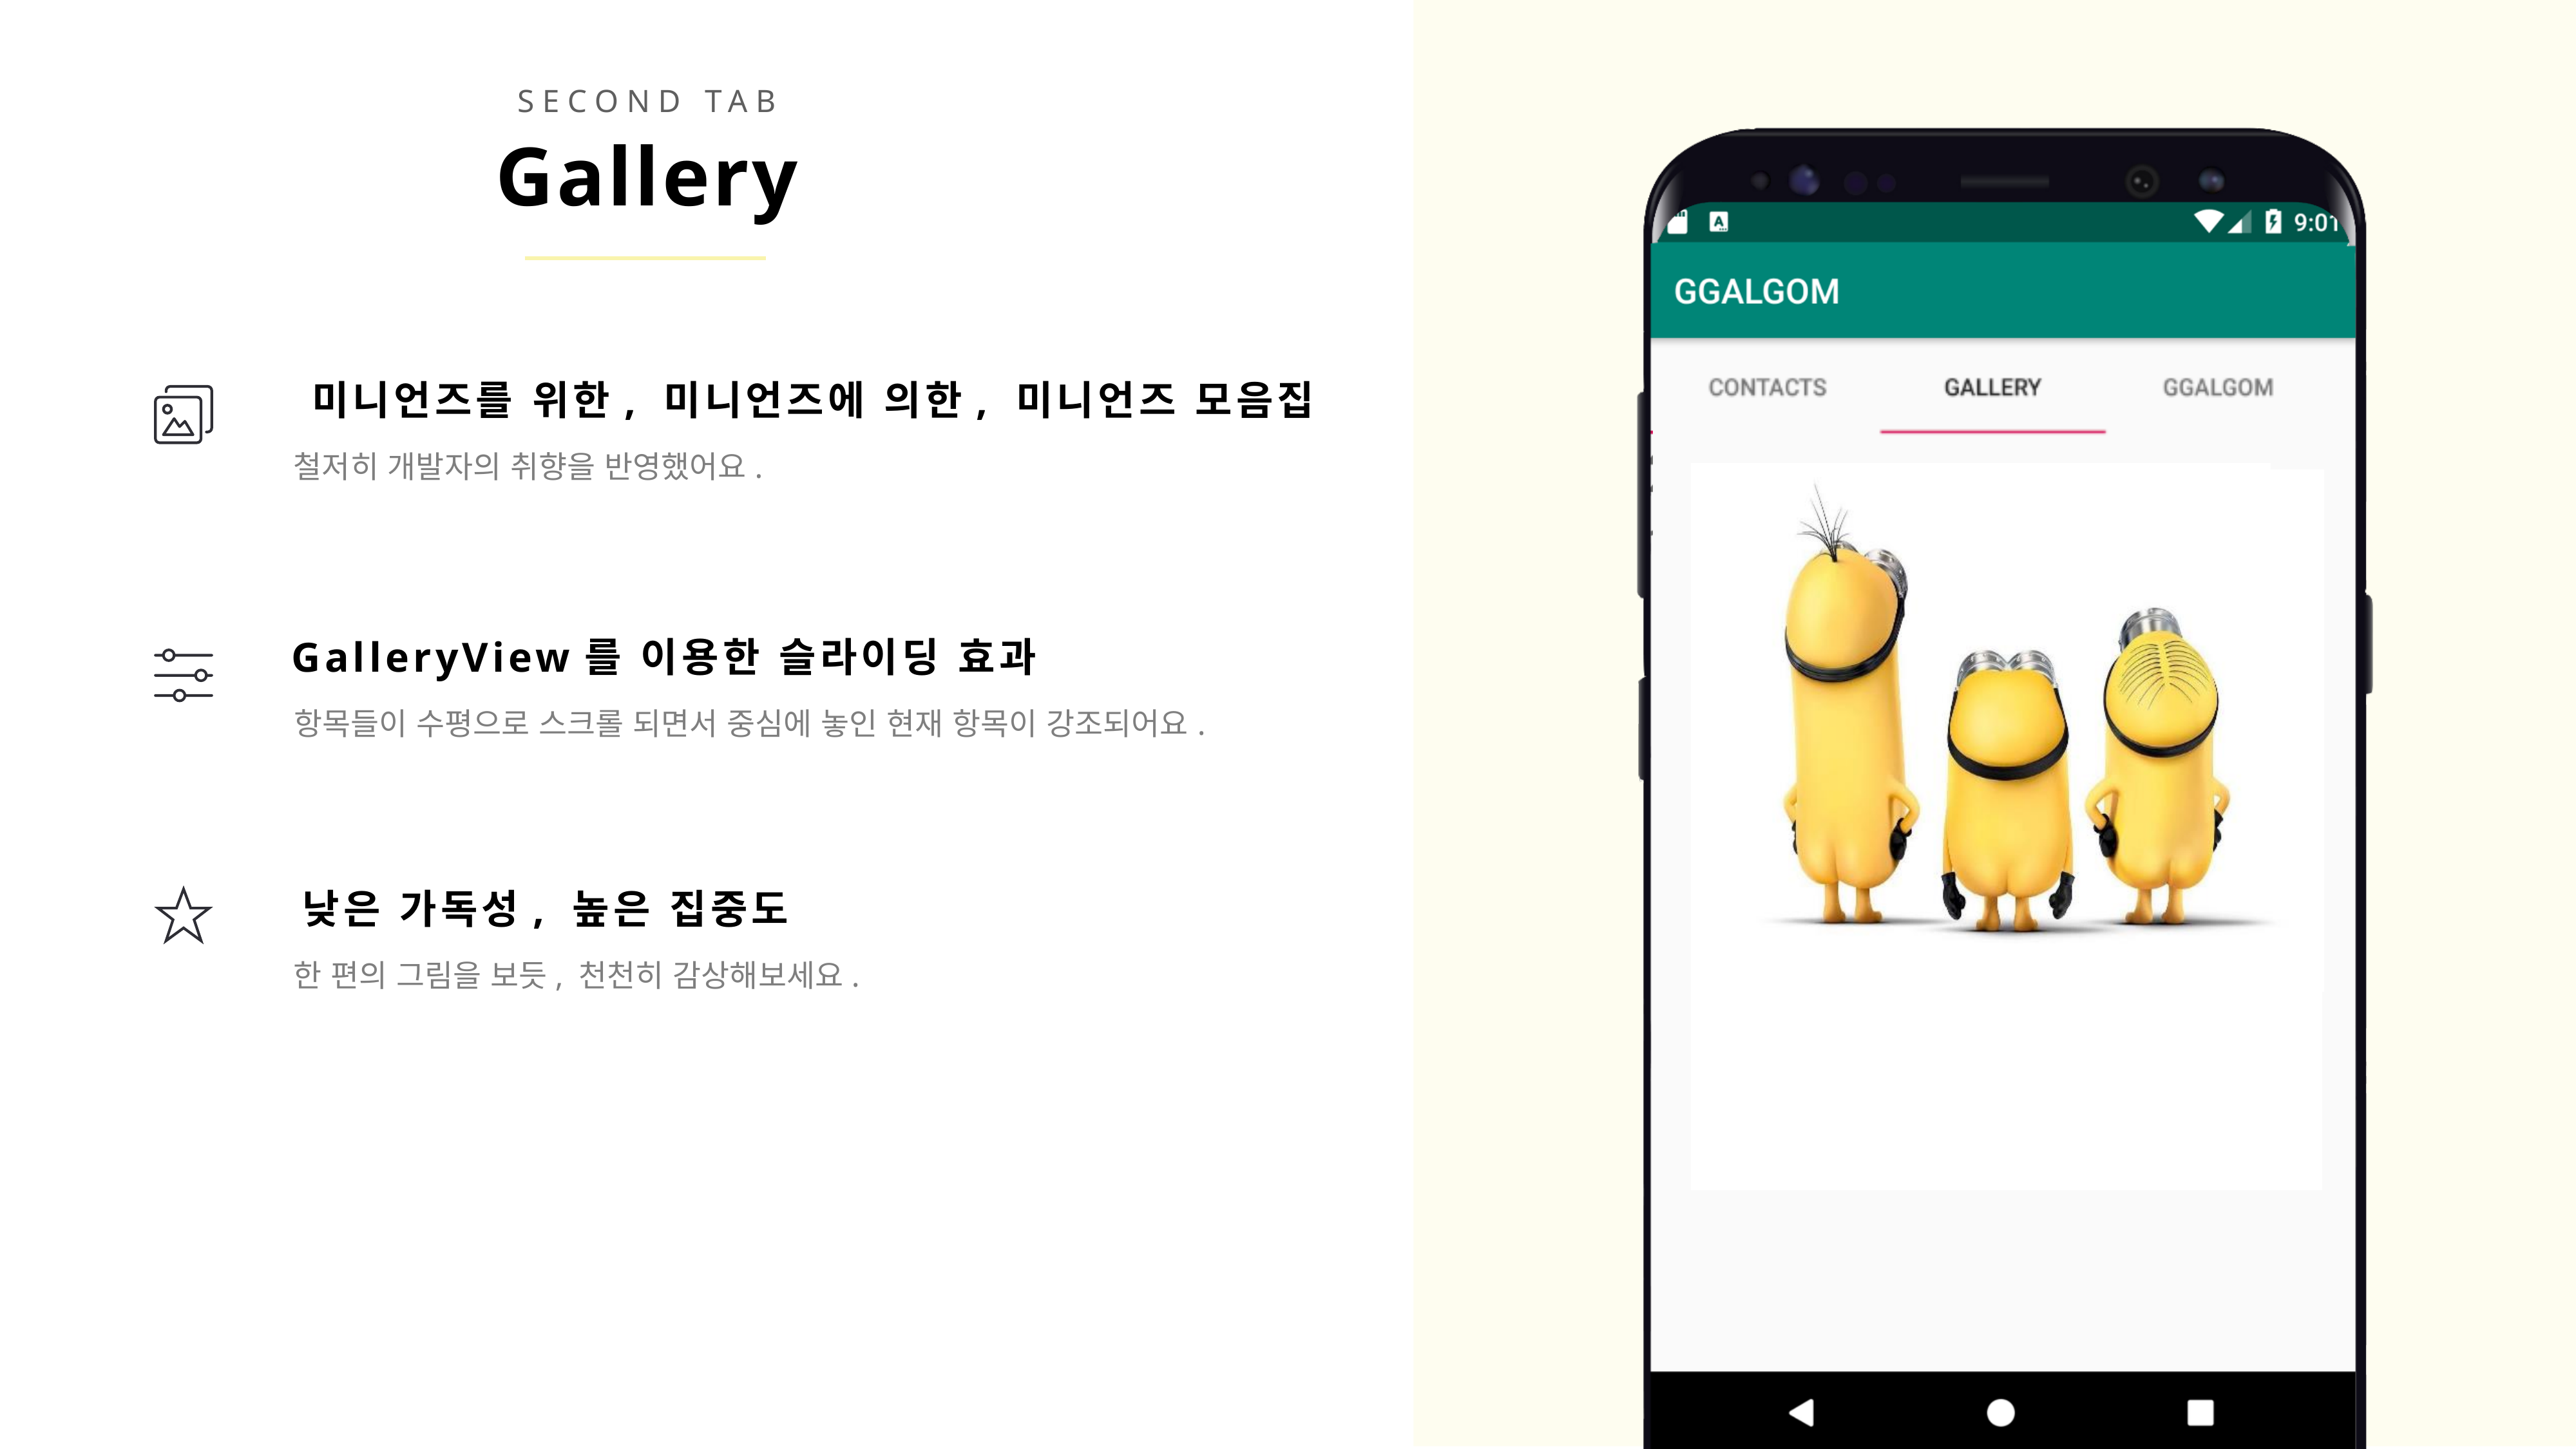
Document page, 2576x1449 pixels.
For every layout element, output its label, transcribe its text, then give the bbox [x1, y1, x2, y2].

text_box SECOND TAB [508, 77, 786, 124]
text_box [1413, 0, 2576, 1447]
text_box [1653, 360, 2311, 1335]
text_box Gallery [486, 122, 808, 227]
text_box [154, 885, 213, 945]
text_box [154, 668, 213, 683]
picture [1635, 123, 2374, 1449]
text_box [164, 384, 213, 433]
text_box [154, 395, 203, 444]
text_box GalleryView를 이용한 슬라이딩 효과 [282, 627, 1047, 685]
text_box [154, 688, 213, 703]
text_box [154, 649, 213, 662]
text_box 낮은 가독성, 높은 집중도 [292, 878, 814, 937]
text_box 항목들이 수평으로 스크롤 되면서 중심에 놓인 현재 항목이 강조되어요. [271, 694, 1468, 753]
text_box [1691, 469, 2324, 1191]
text_box 철저히 개발자의 취향을 반영했어요. [271, 437, 1152, 496]
text_box 미니언즈를 위한, 미니언즈에 의한, 미니언즈 모음집 [302, 370, 1324, 428]
text_box 한 편의 그림을 보듯, 천천히 감상해보세요. [271, 946, 1152, 1005]
